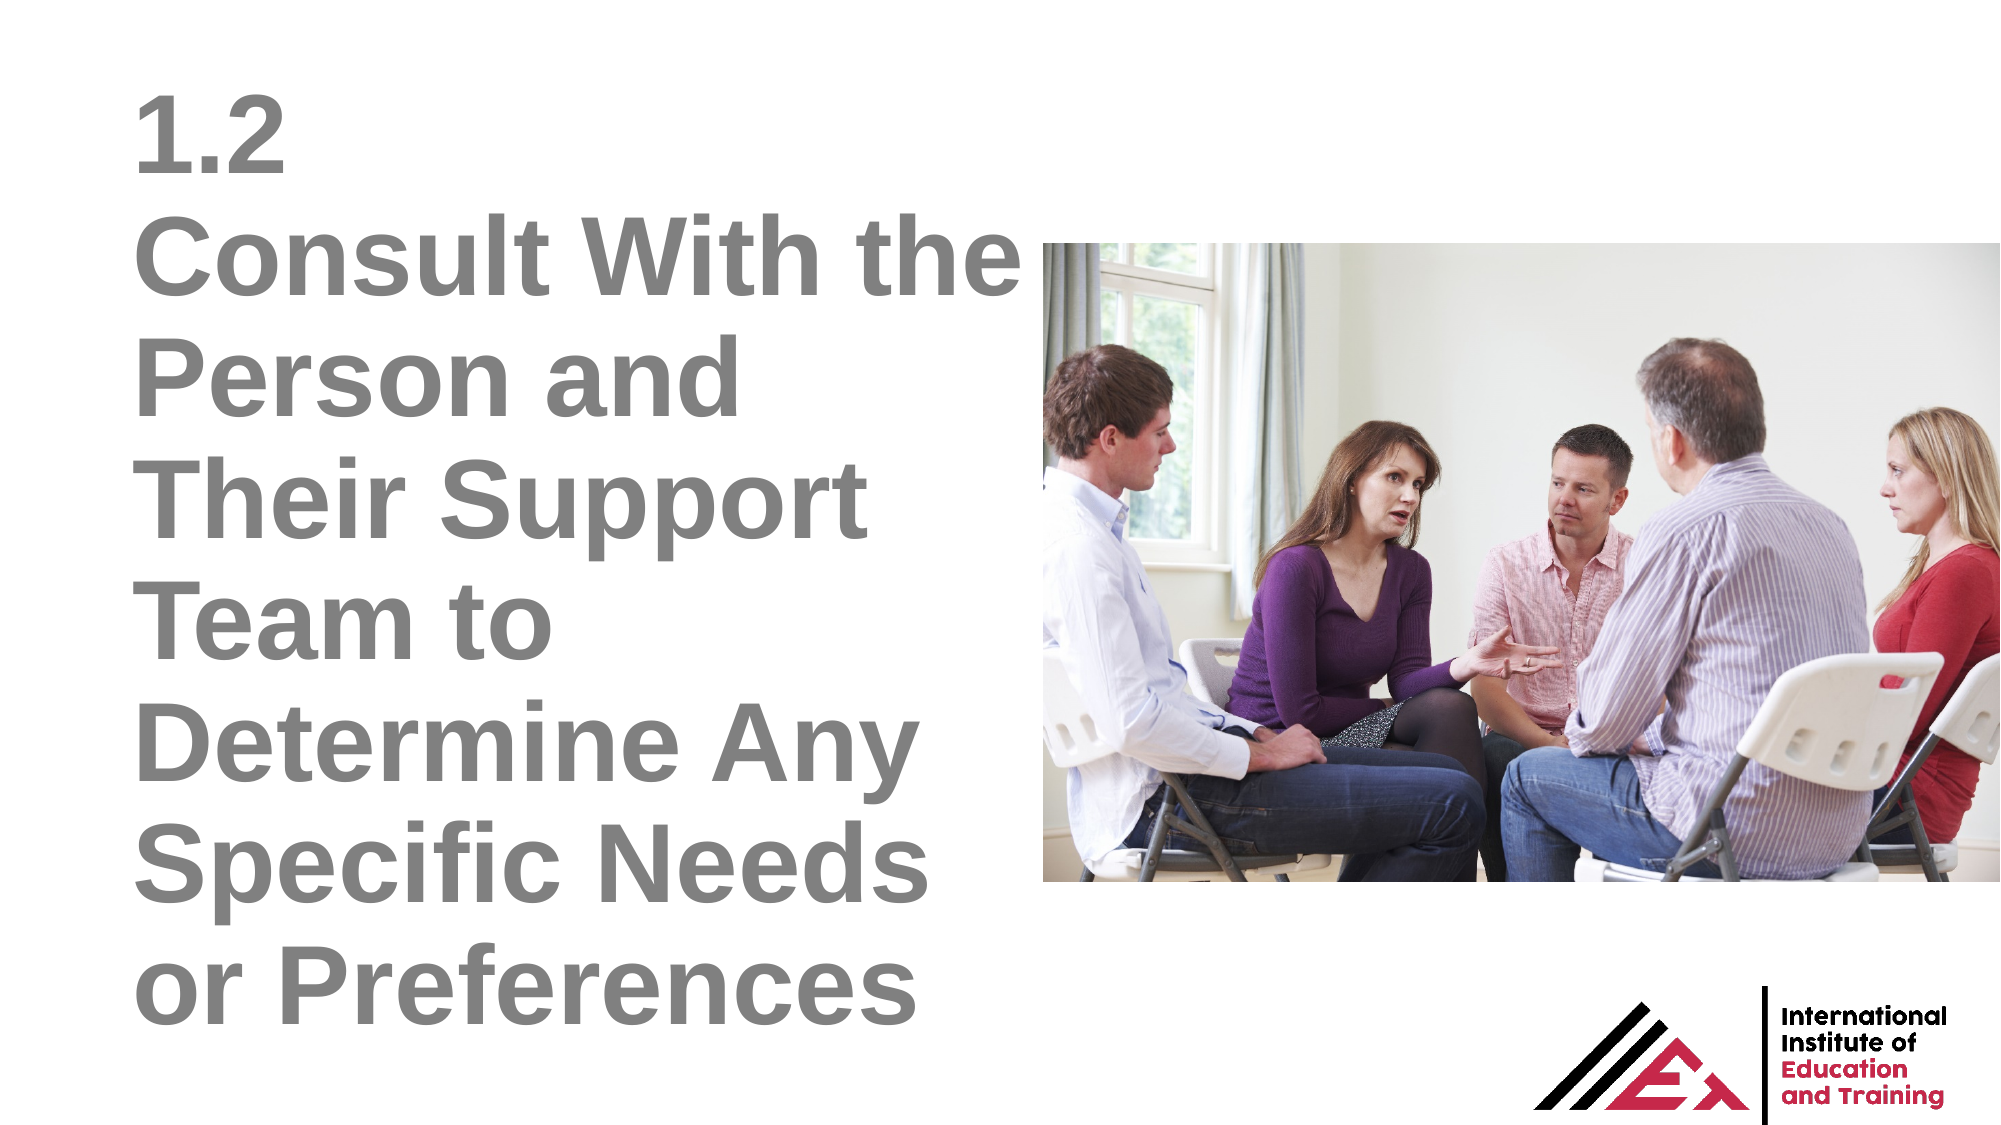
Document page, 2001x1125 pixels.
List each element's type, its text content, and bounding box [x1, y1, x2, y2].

picture [1533, 986, 1946, 1125]
title 1.2 Consult With the Person and Their Support Team to Determine Any Specific Needs or Preferences [117, 0, 1045, 1125]
picture [1043, 243, 2000, 882]
